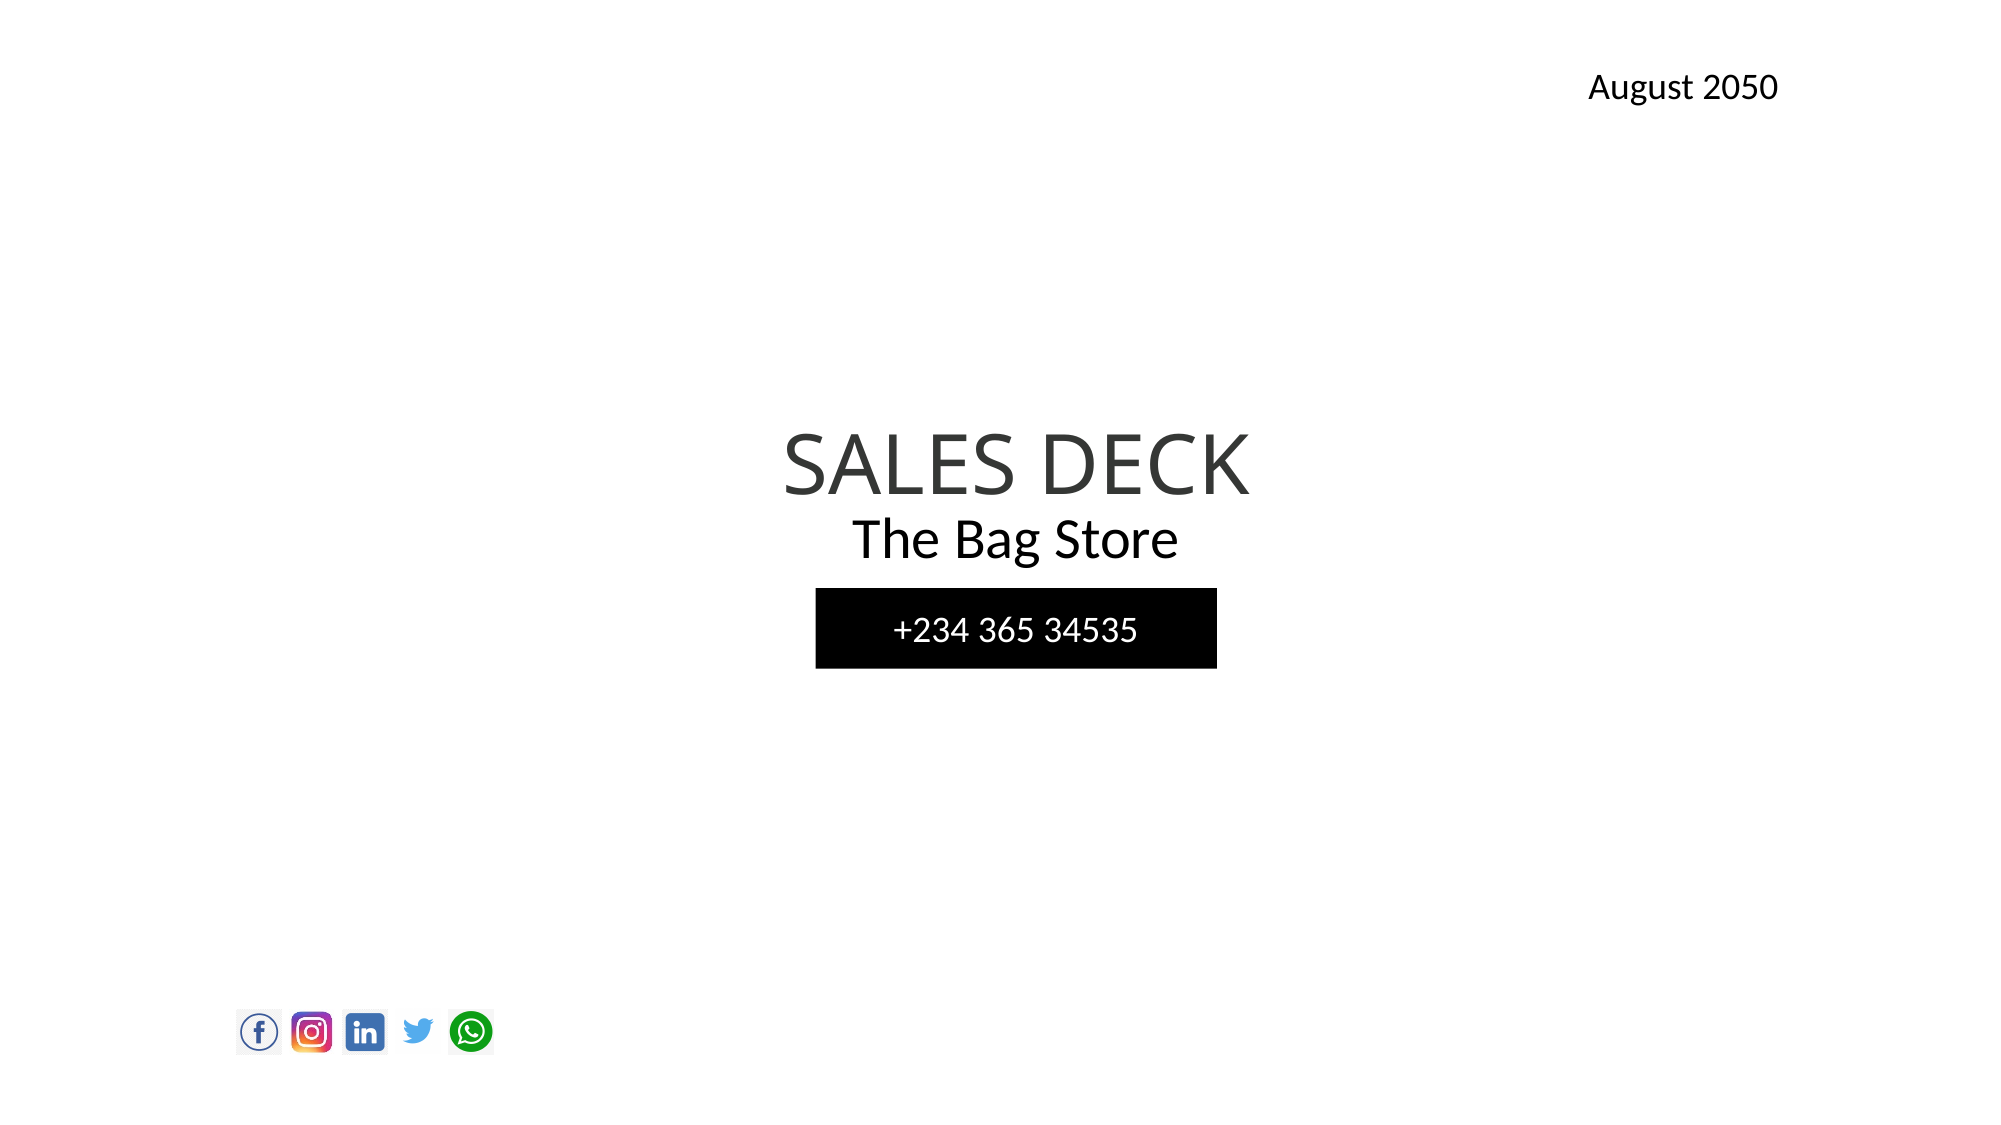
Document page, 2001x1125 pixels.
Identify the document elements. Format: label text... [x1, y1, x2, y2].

picture [236, 1009, 282, 1055]
text_box August 2050 [1573, 54, 2000, 115]
text_box +234 365 34535 [879, 598, 1154, 658]
picture [289, 1009, 335, 1055]
text_box SALES DECK [767, 403, 1265, 519]
picture [342, 1009, 388, 1055]
picture [448, 1009, 494, 1055]
text_box The Bag Store [838, 493, 1195, 578]
text_box [815, 587, 1218, 670]
picture [395, 1008, 441, 1054]
